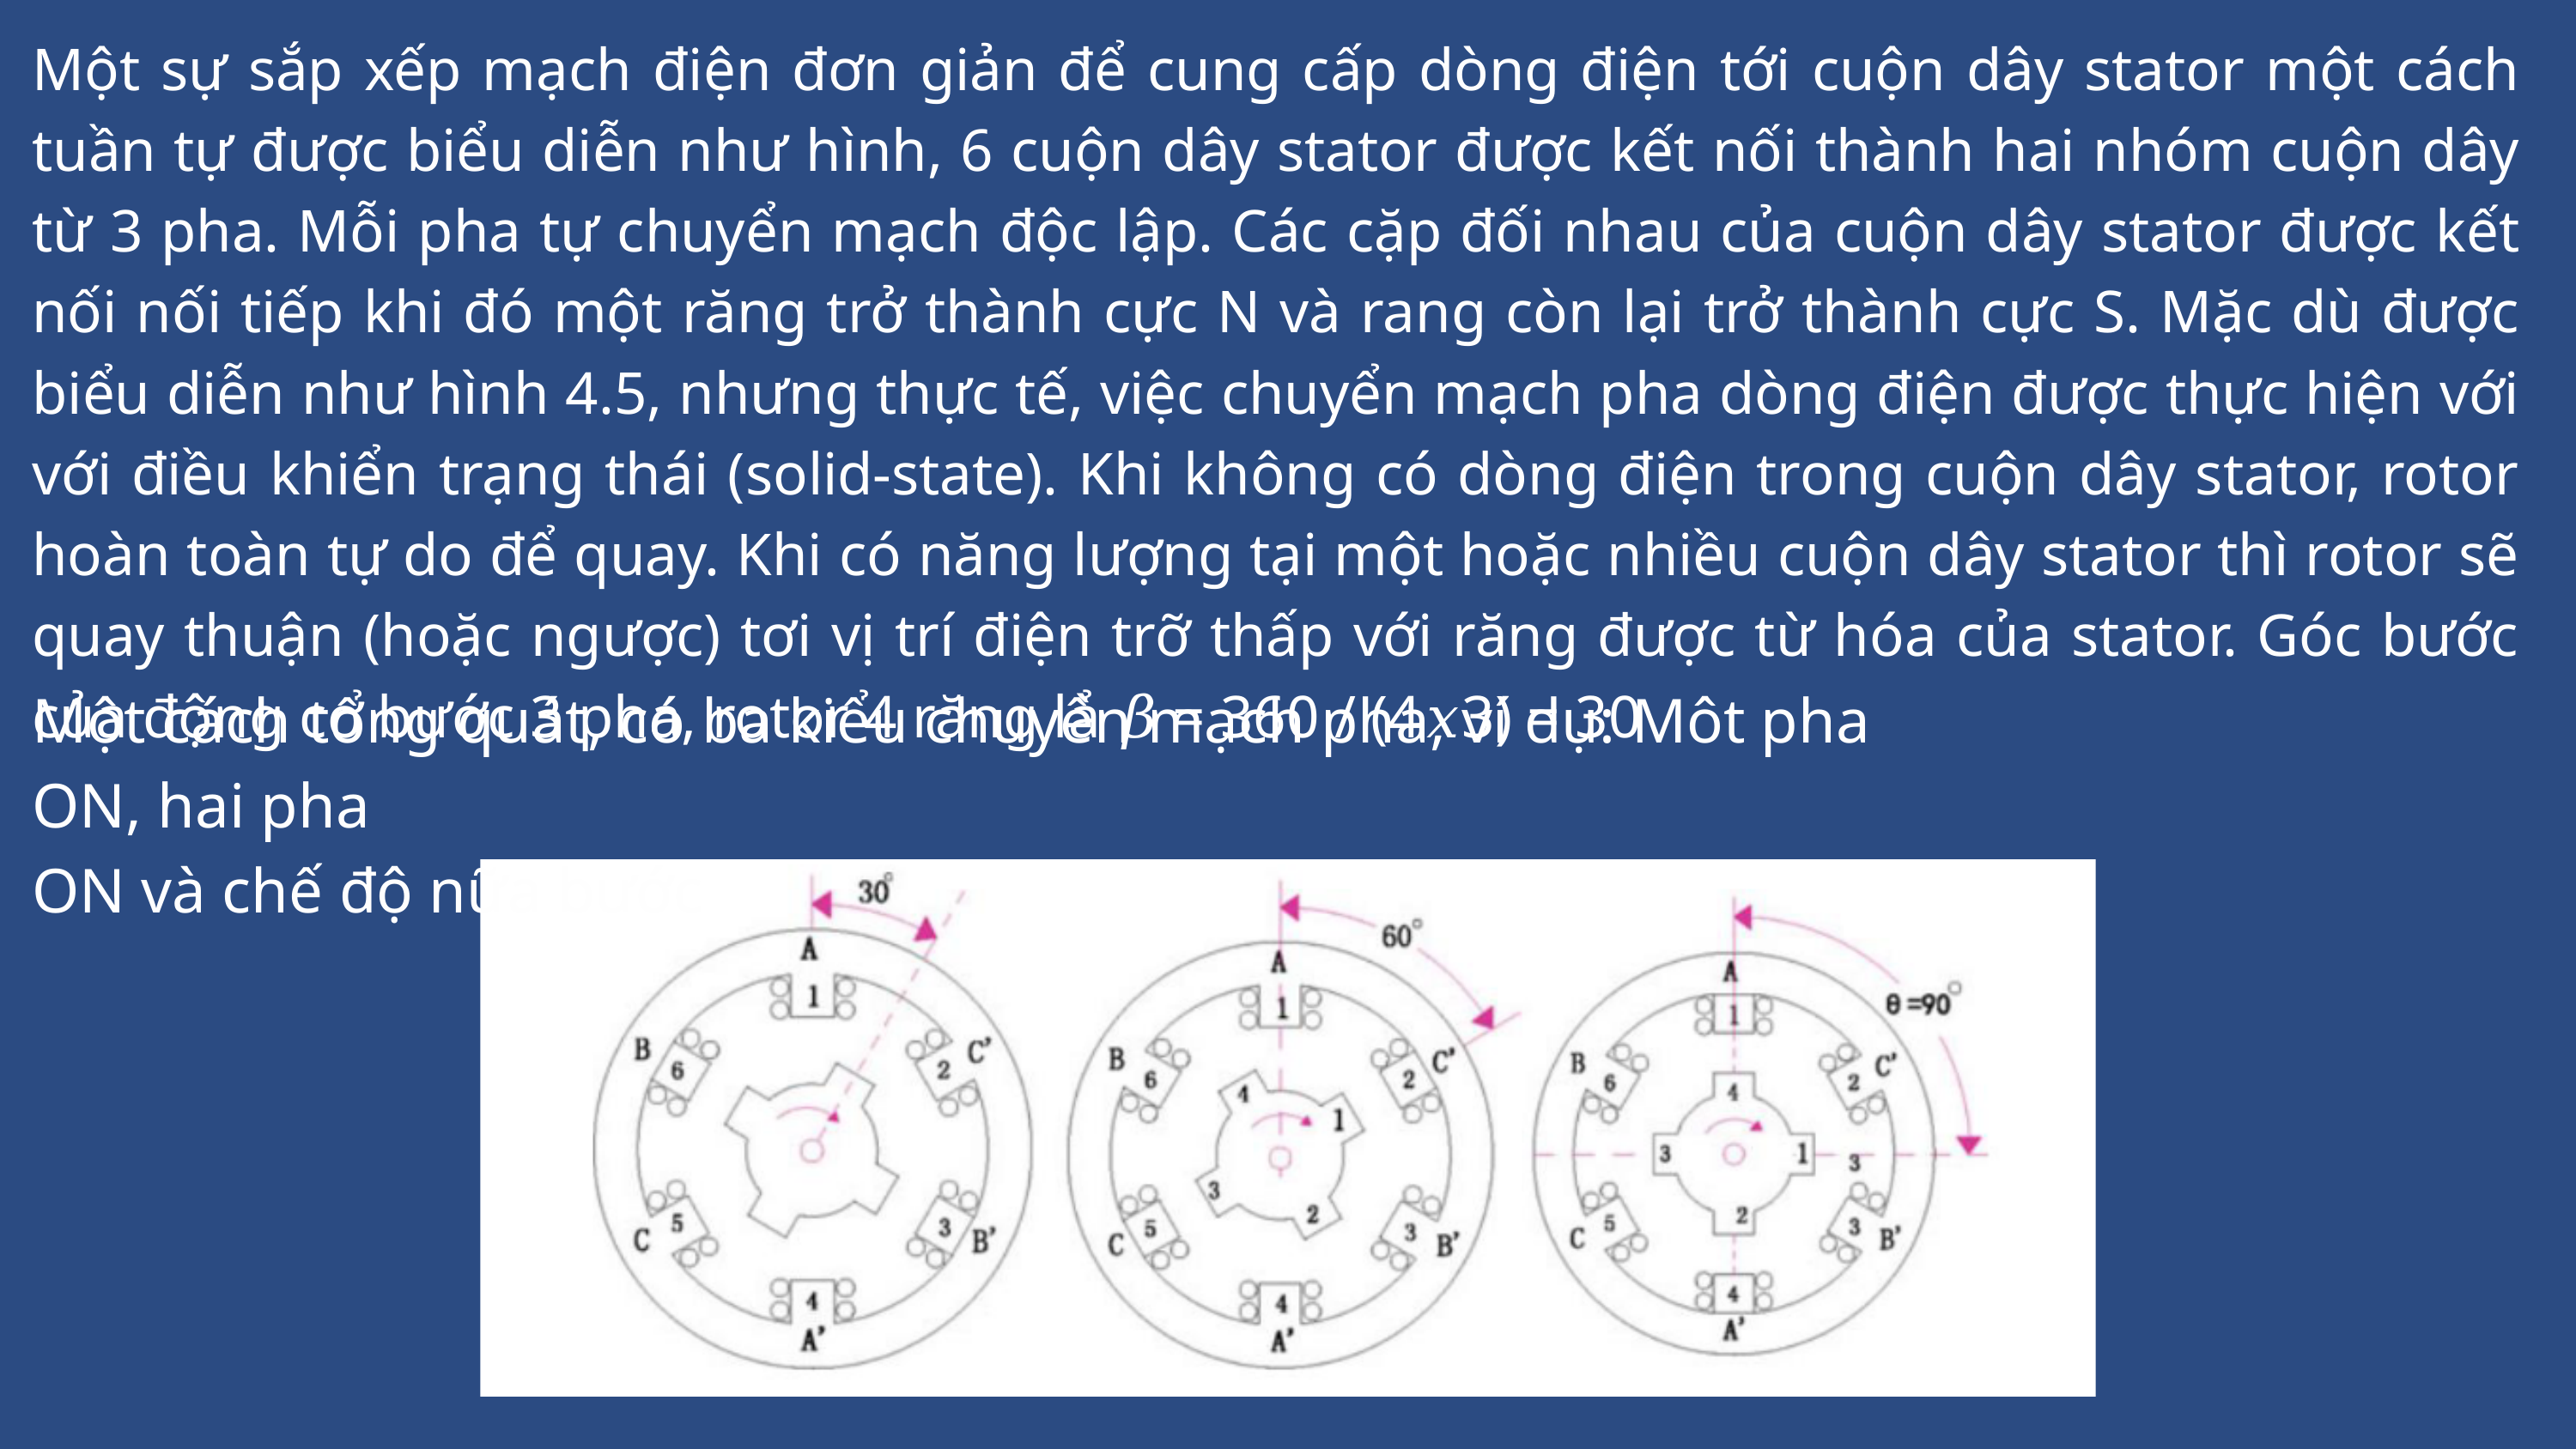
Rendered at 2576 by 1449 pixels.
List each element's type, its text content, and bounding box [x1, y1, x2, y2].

text_box [480, 859, 2096, 1397]
text_box Một sự sắp xếp mạch điện đơn giản để cung cấp dòng điện tới cuộn dây stator một cách tuần tự được biểu diễn như hình, 6 cuộn dây stator được kết nối thành hai nhóm cuộn dây từ 3 pha. Mỗi pha tự chuyển mạch độc lập. Các cặp đối nhau của cuộn dây stator được kết nối nối tiếp khi đó một răng trở thành cực N và rang còn lại trở thành cực S. Mặc dù được biểu diễn như hình 4.5, nhưng thực tế, việc chuyển mạch pha dòng điện được thực hiện với với điều khiển trạng thái (solid-state). Khi không có dòng điện trong cuộn dây stator, rotor hoàn toàn tự do để quay. Khi có năng lượng tại một hoặc nhiều cuộn dây stator thì rotor sẽ quay thuận (hoặc ngược) tơi vị trí điện trỡ thấp với răng được từ hóa của stator. Góc bước của động cơ bước 3 pha, rotor 4 răng là 𝛽 = 360 / (4𝑥3) = 30 [32, 21, 2523, 749]
text_box Một cách tổng quát, có ba kiểu chuyển mạch pha, ví dụ: Môt pha ON, hai pha ON và chế độ nữa bước [32, 670, 1939, 925]
